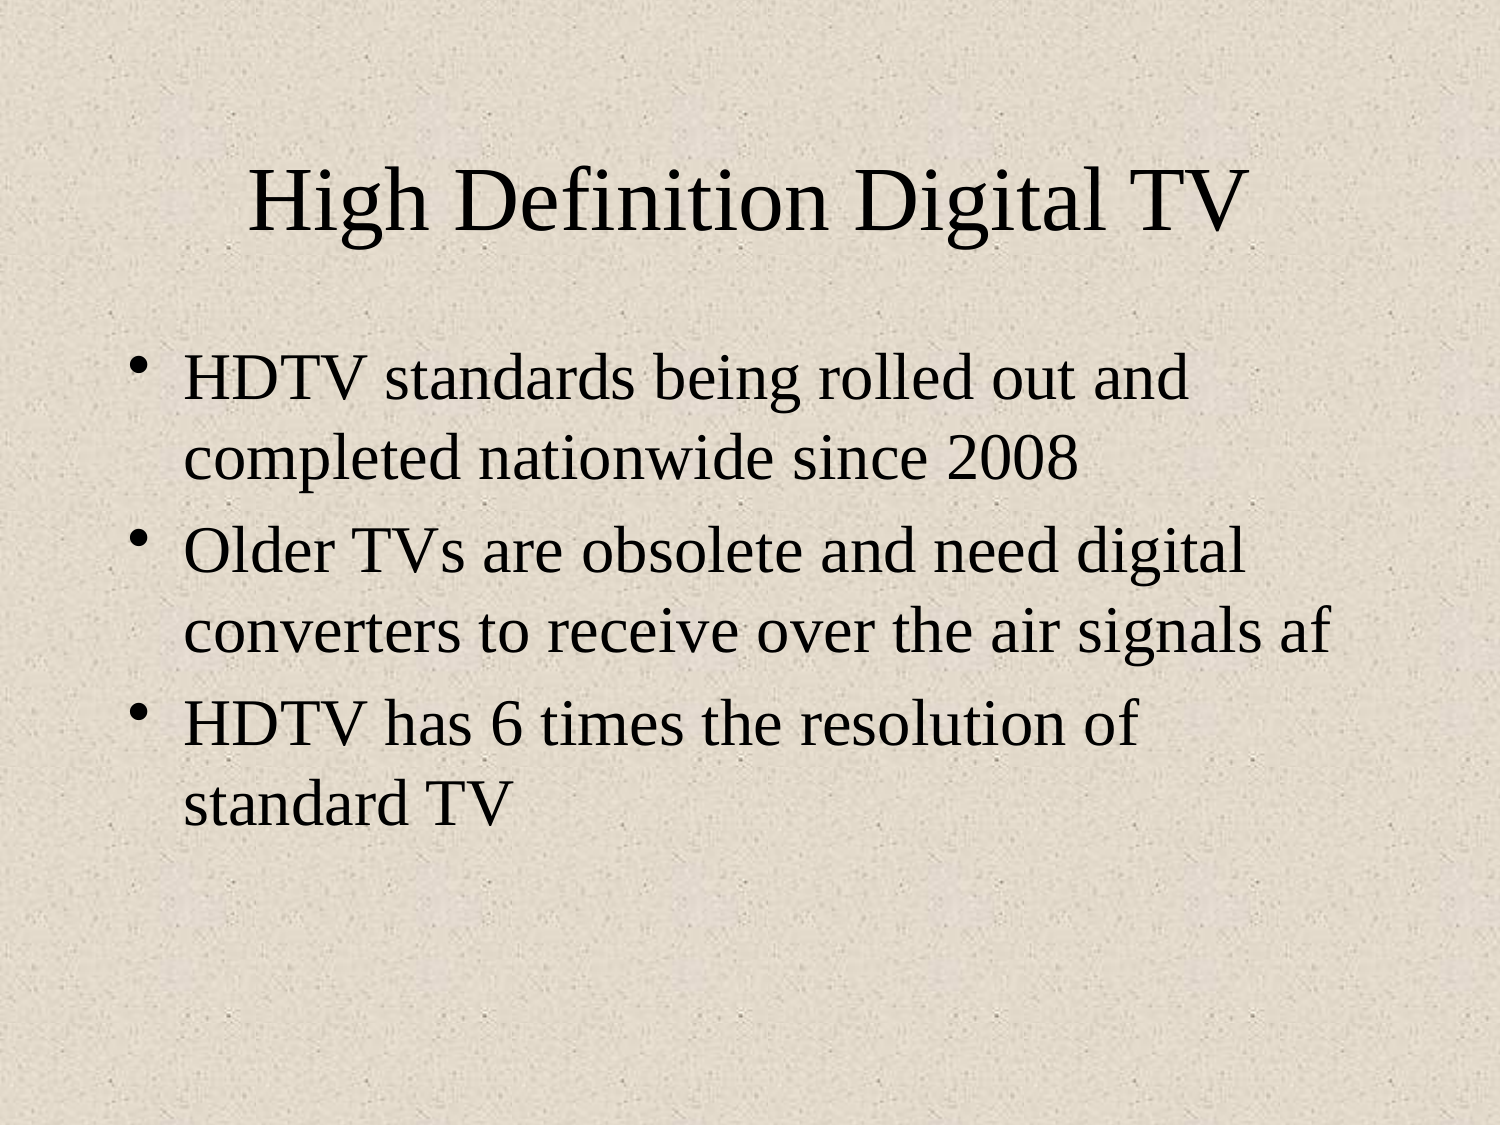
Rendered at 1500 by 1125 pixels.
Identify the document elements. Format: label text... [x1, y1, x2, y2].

picture [0, 0, 1500, 1125]
list HDTV standards being rolled out and completed nationwide since 2008 Older TVs are obsolete and need digital converters to receive over the air signals af HDTV has 6 times the resolution of standard TV [112, 324, 1388, 1000]
title High Definition Digital TV [112, 99, 1388, 288]
